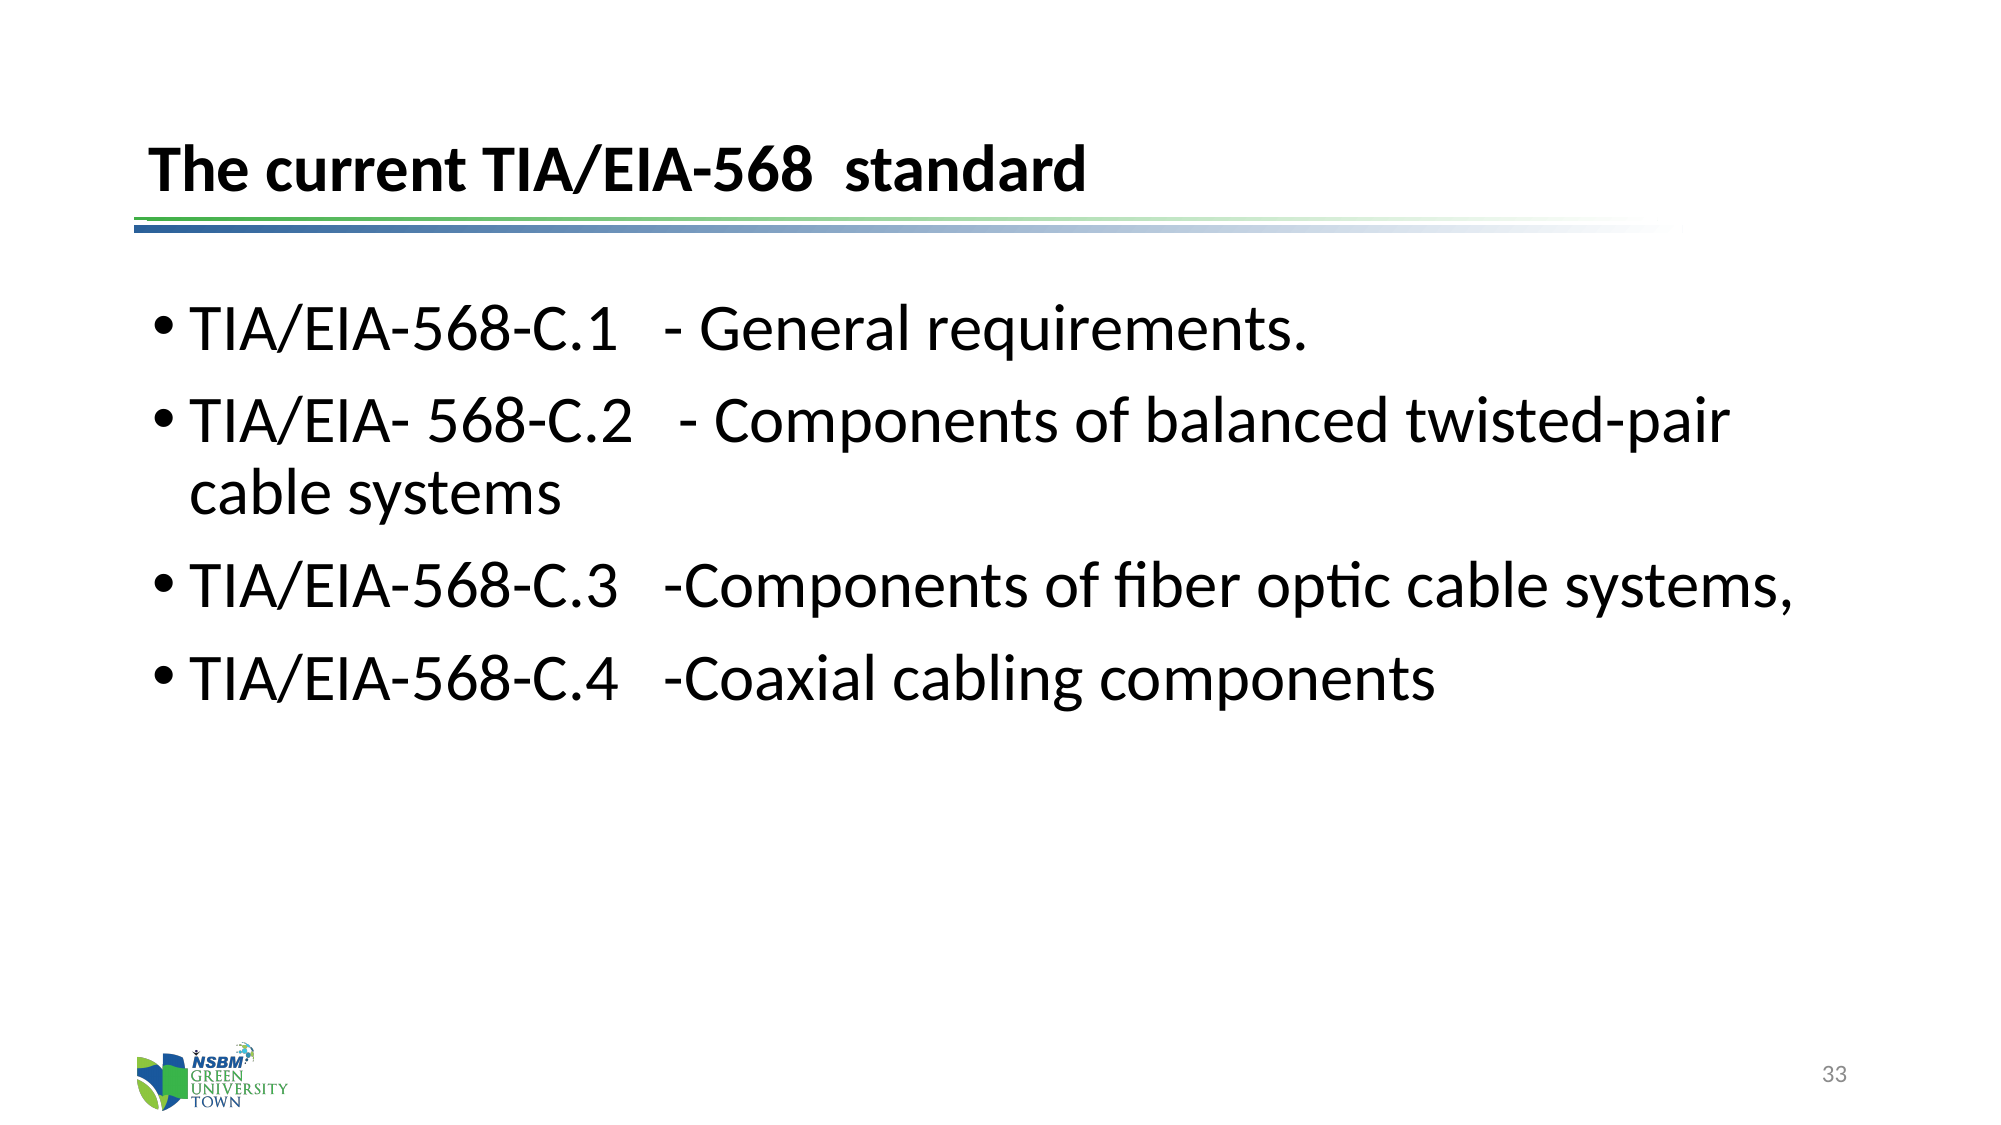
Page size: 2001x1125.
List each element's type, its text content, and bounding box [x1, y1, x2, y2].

slide_number 33 [1412, 1042, 1863, 1103]
title The current TIA/EIA-568 standard [133, 85, 1859, 256]
picture [137, 1042, 288, 1111]
list TIA/EIA-568-C.1 - General requirements. TIA/EIA- 568-C.2 - Components of balanced twisted-pair cable systems TIA/EIA-568-C.3 -Components of fiber optic cable systems, TIA/EIA-568-C.4 -Coaxial cabling components [137, 285, 1863, 999]
